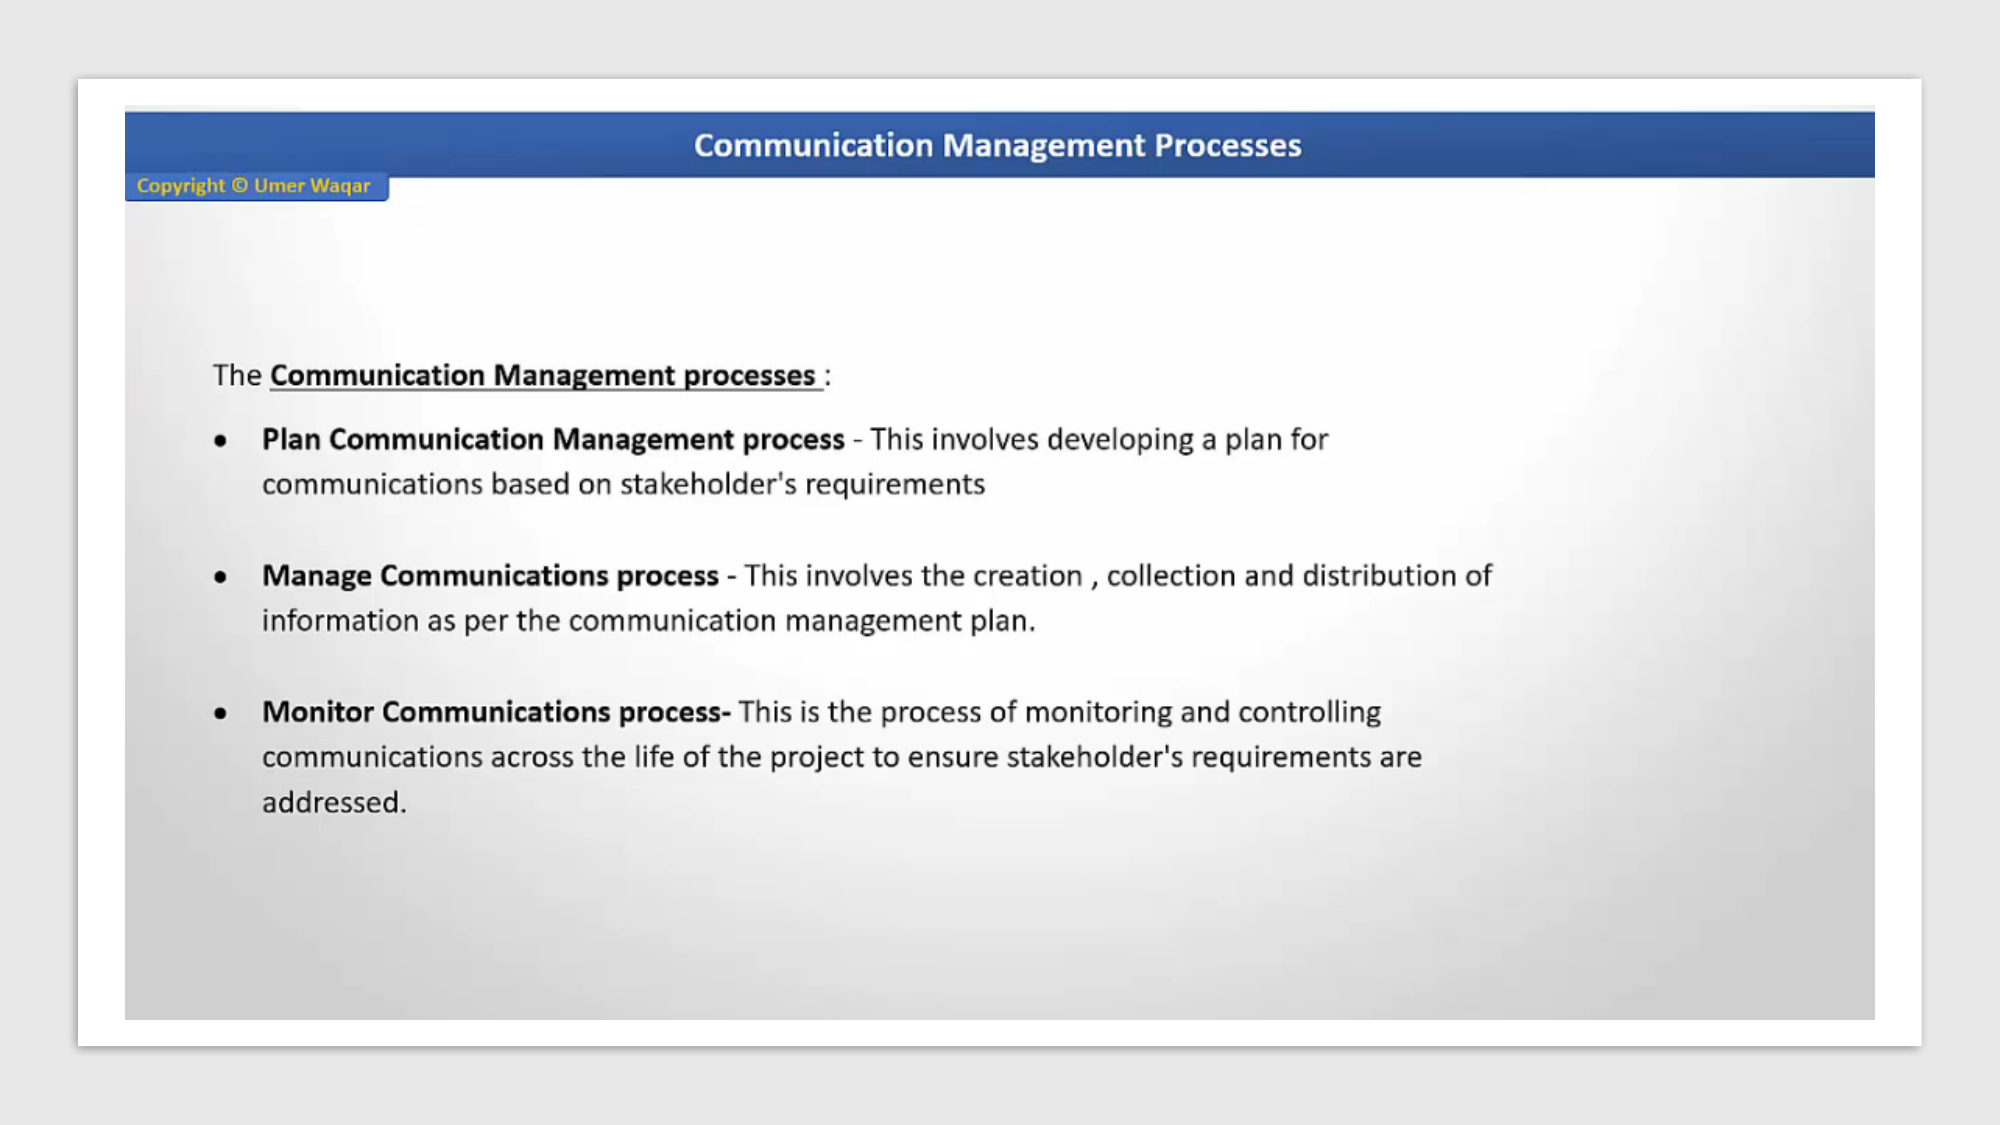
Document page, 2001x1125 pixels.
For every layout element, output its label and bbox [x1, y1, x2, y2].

text_box [77, 77, 1923, 1048]
text_box [0, 0, 2000, 1125]
list [124, 104, 1876, 1020]
